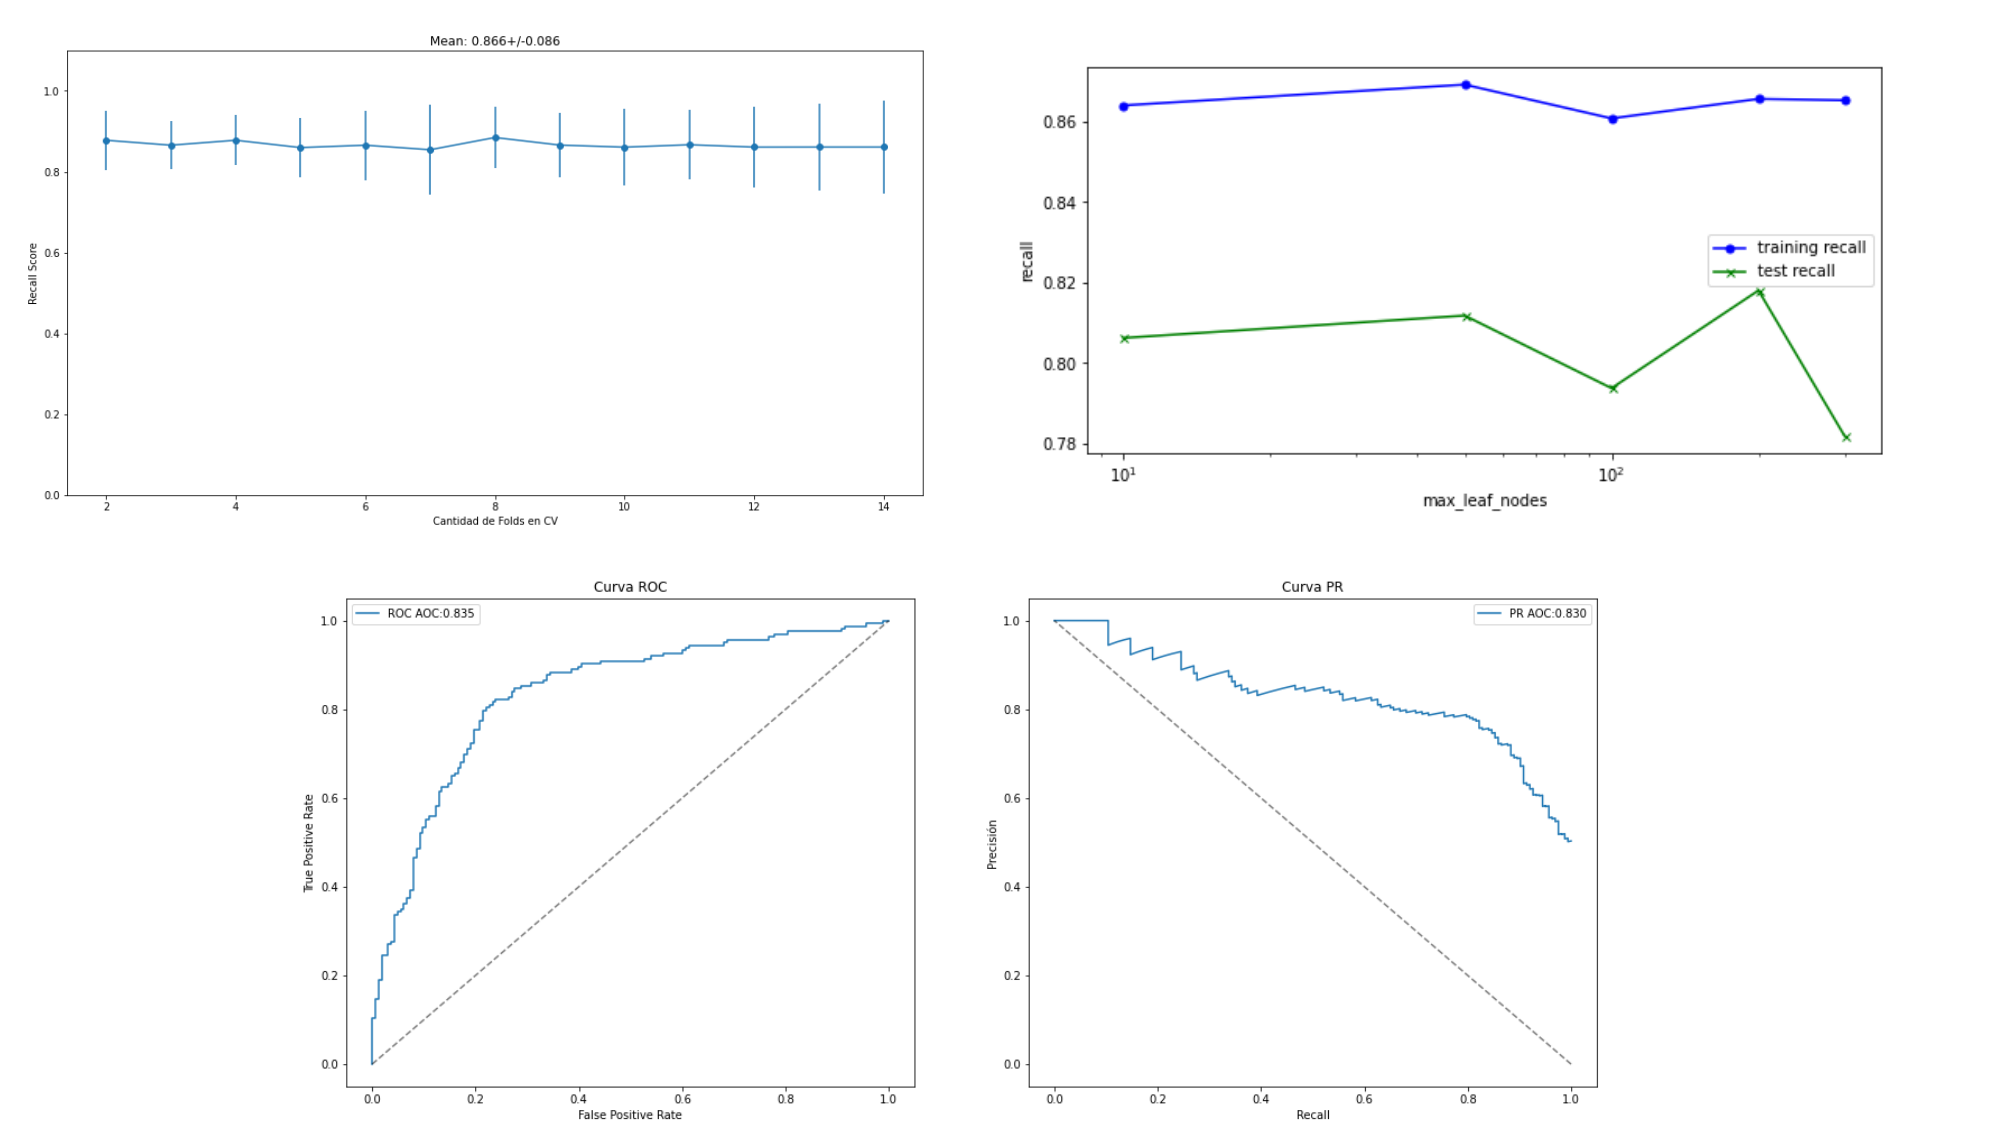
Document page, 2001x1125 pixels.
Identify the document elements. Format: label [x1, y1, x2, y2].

picture [287, 566, 1607, 1125]
picture [991, 46, 1897, 520]
picture [20, 26, 934, 535]
